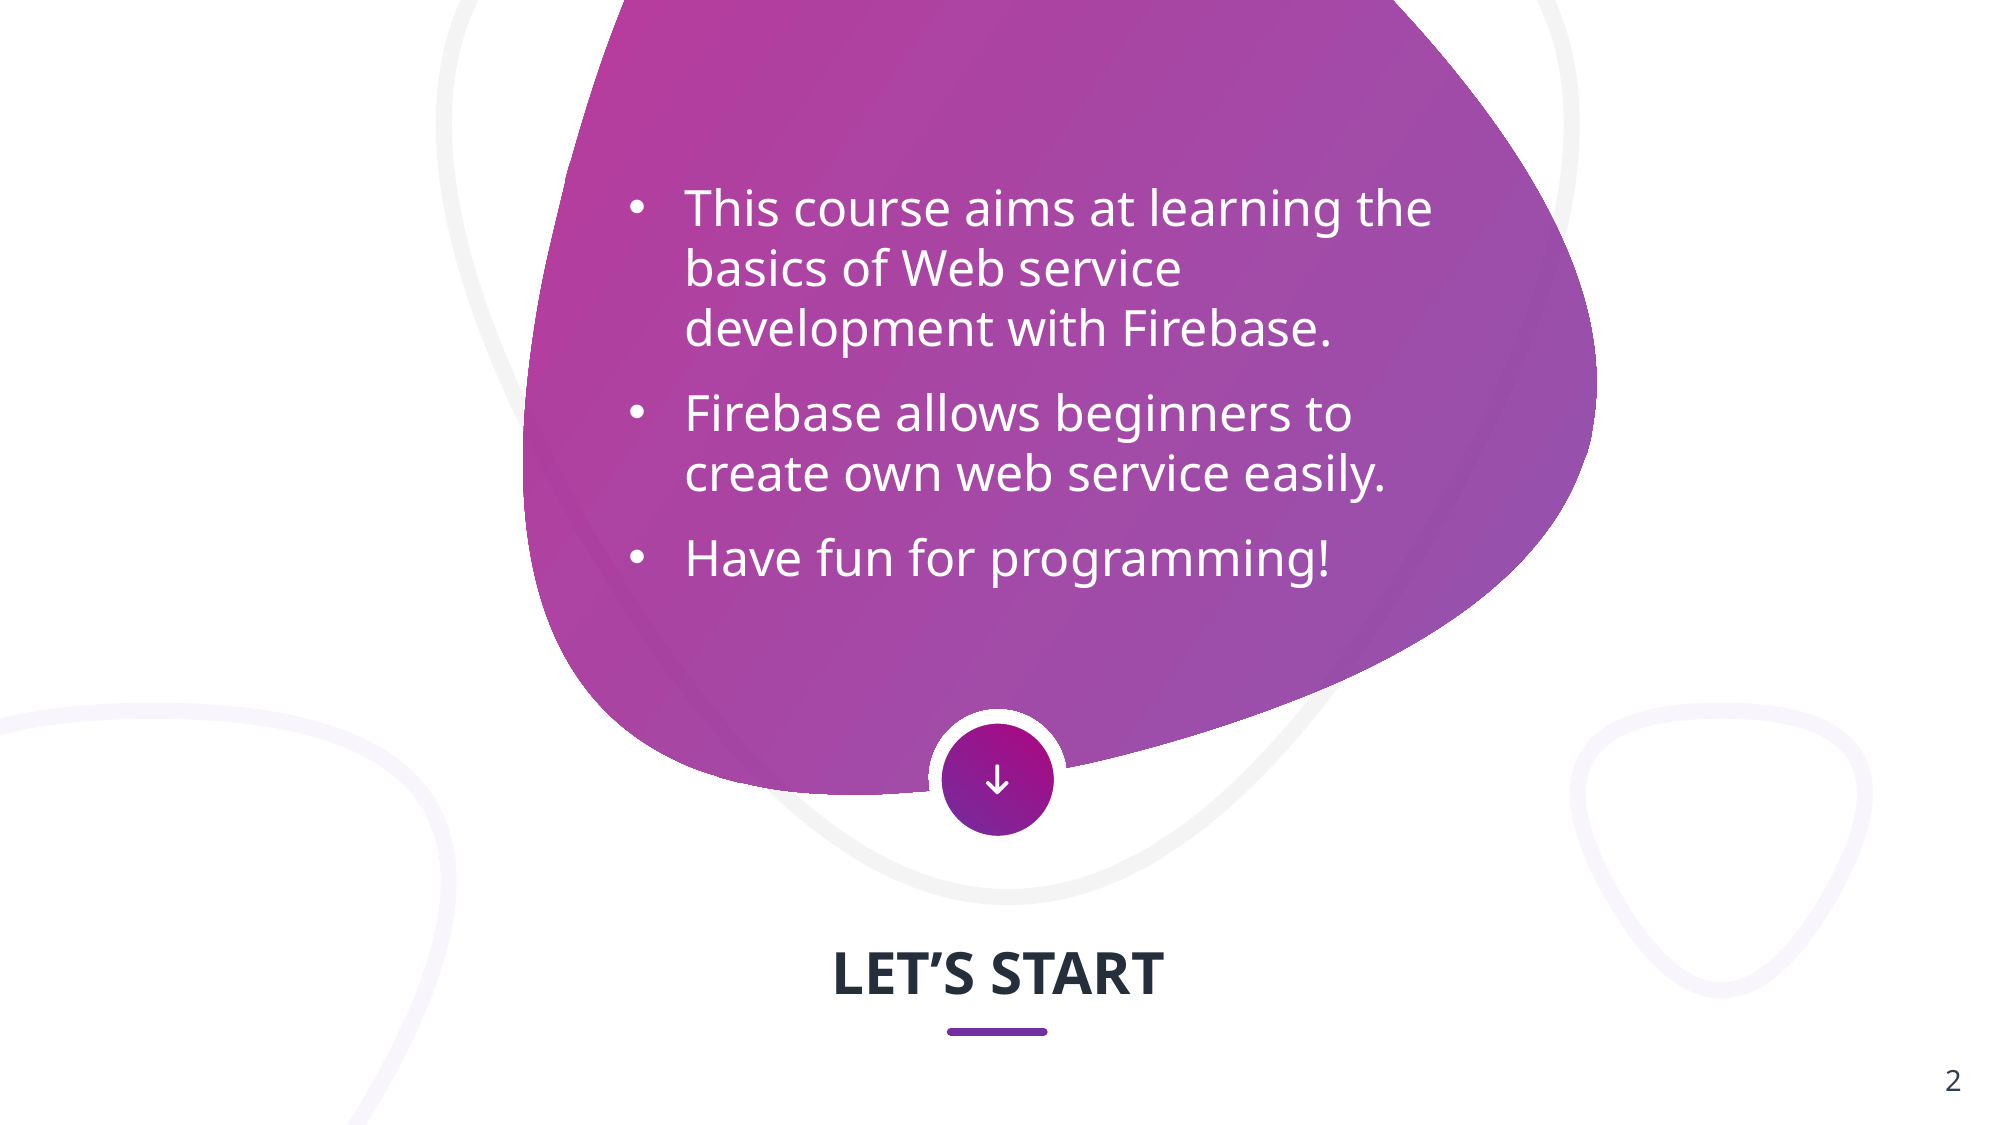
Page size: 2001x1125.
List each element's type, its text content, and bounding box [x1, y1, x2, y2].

list This course aims at learning the basics of Web service development with Firebase. Firebase allows beginners to create own web service easily. Have fun for programming! [613, 168, 1454, 598]
list LET’S START [522, 929, 1474, 1015]
picture [982, 764, 1012, 794]
text_box [523, 0, 1597, 795]
slide_number 2 [1908, 1052, 1999, 1113]
